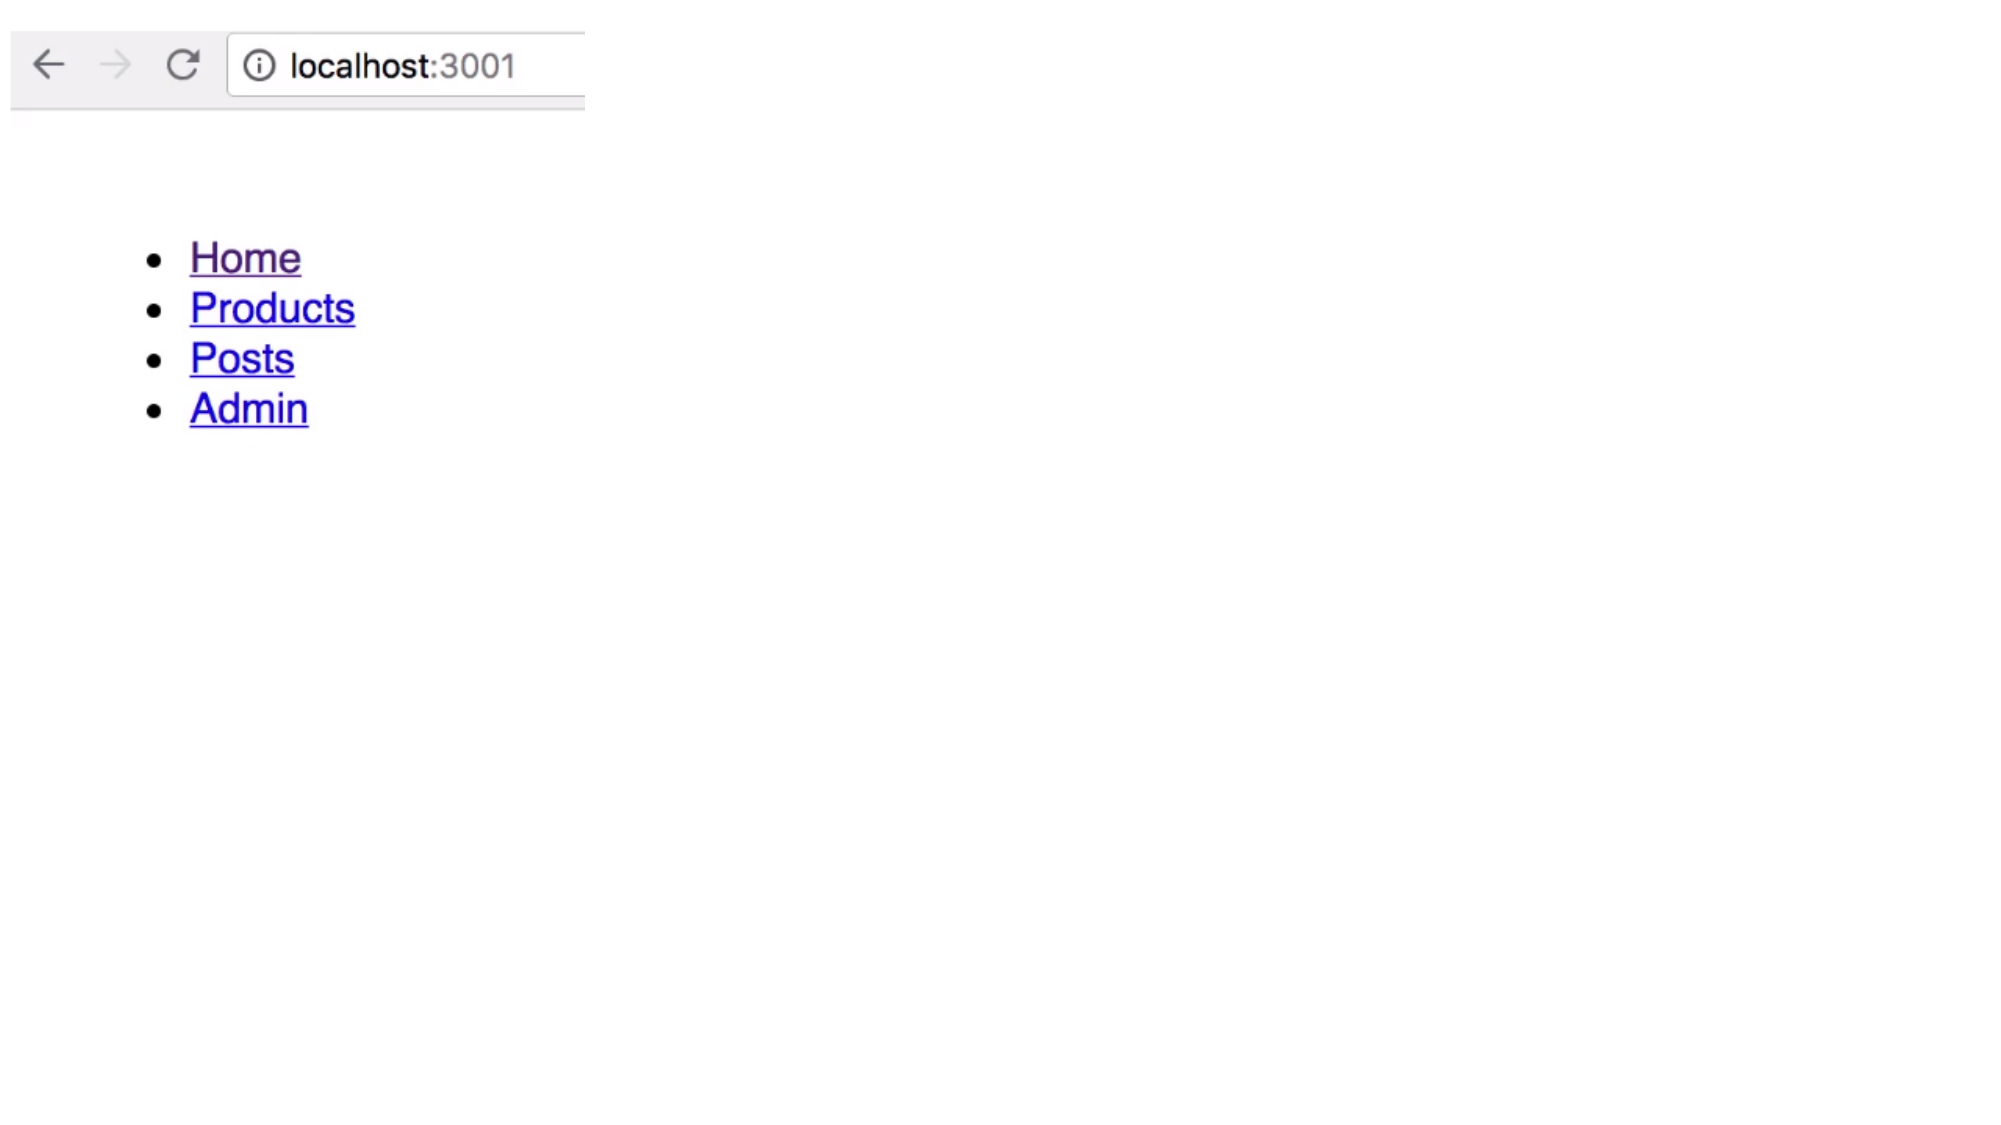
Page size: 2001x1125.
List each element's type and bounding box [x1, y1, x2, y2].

picture [0, 22, 585, 448]
